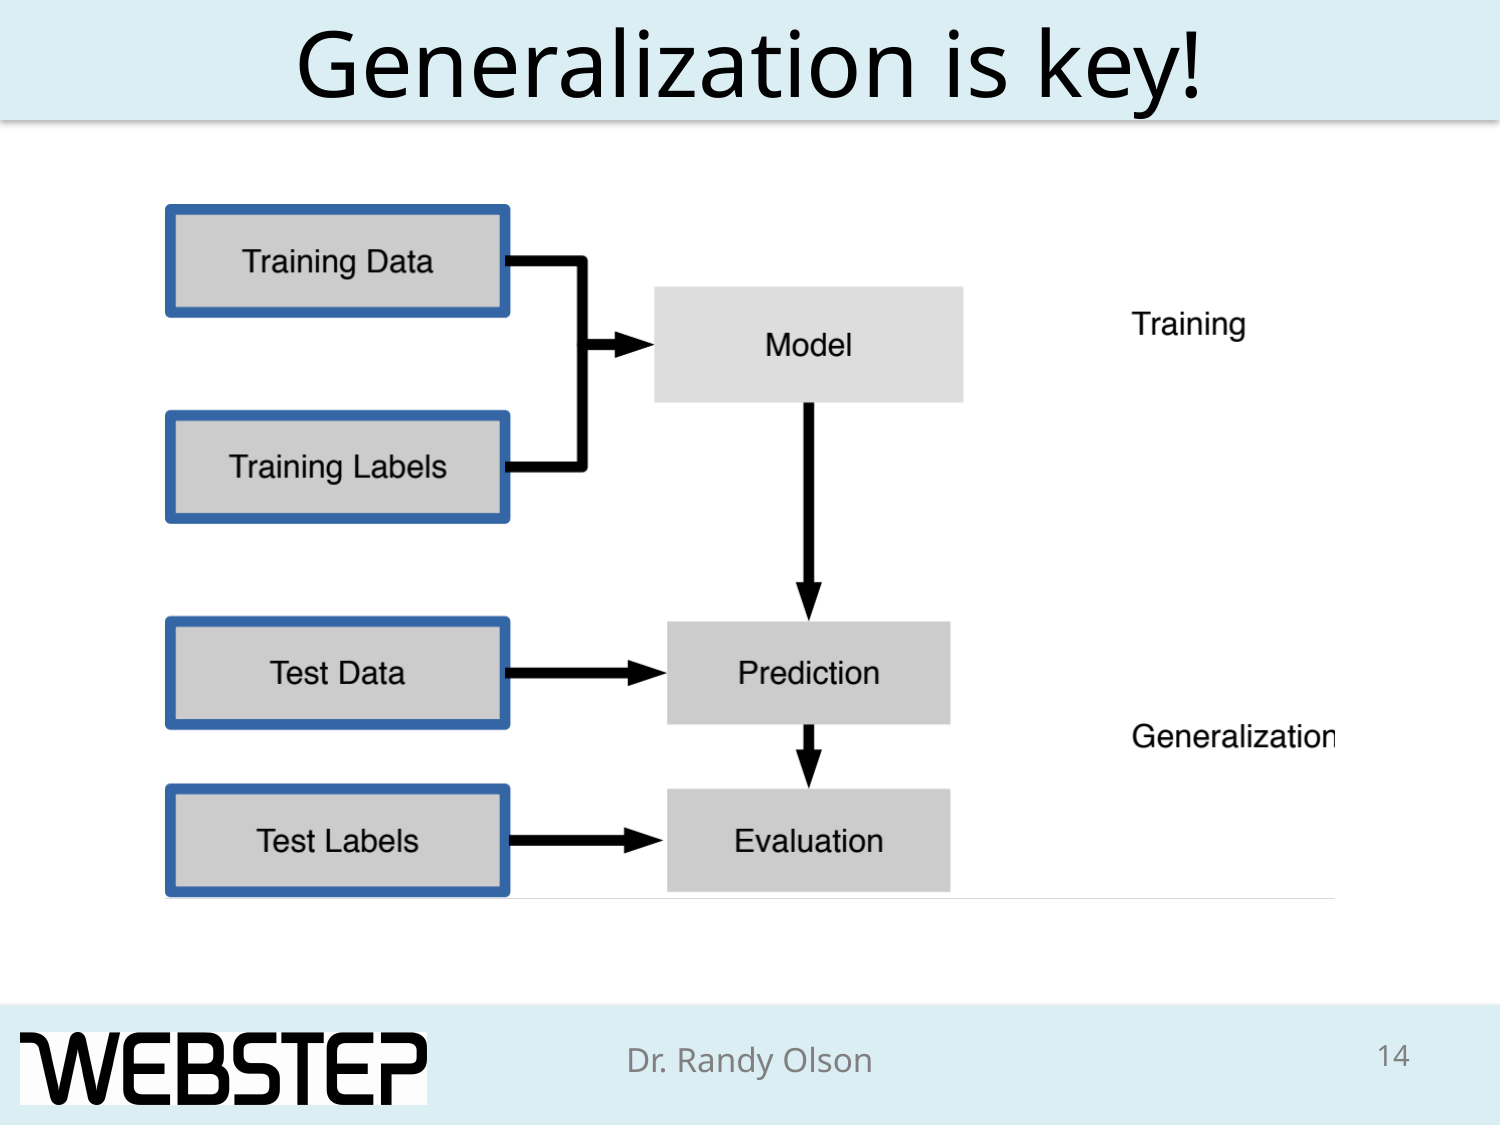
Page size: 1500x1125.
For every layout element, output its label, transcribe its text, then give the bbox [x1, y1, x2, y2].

slide_number 14 [1310, 1026, 1425, 1088]
title Generalization is key! [75, 0, 1425, 155]
picture [164, 204, 1336, 921]
picture [20, 1032, 427, 1105]
